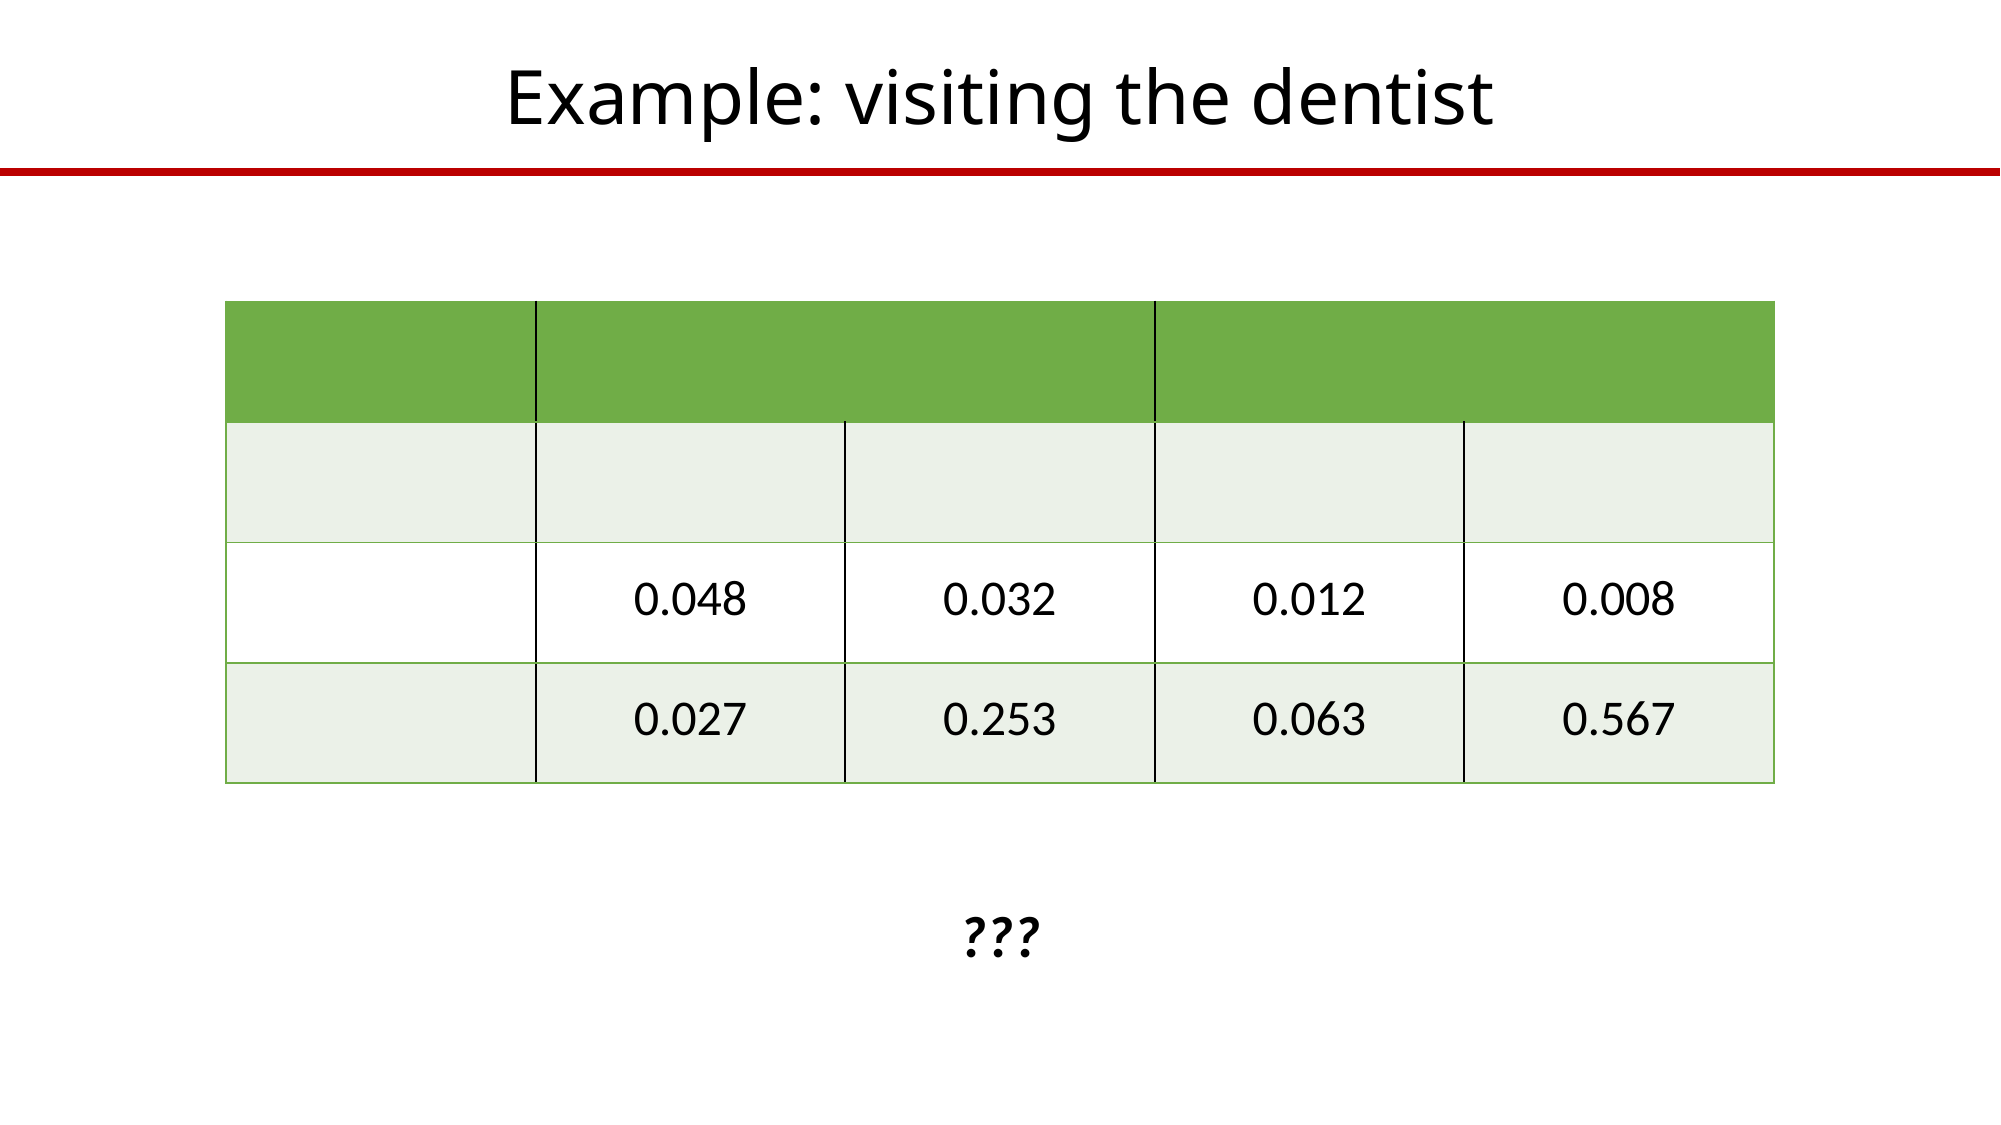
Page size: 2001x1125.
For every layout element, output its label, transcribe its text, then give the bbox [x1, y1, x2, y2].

title Example: visiting the dentist [137, 50, 1863, 150]
